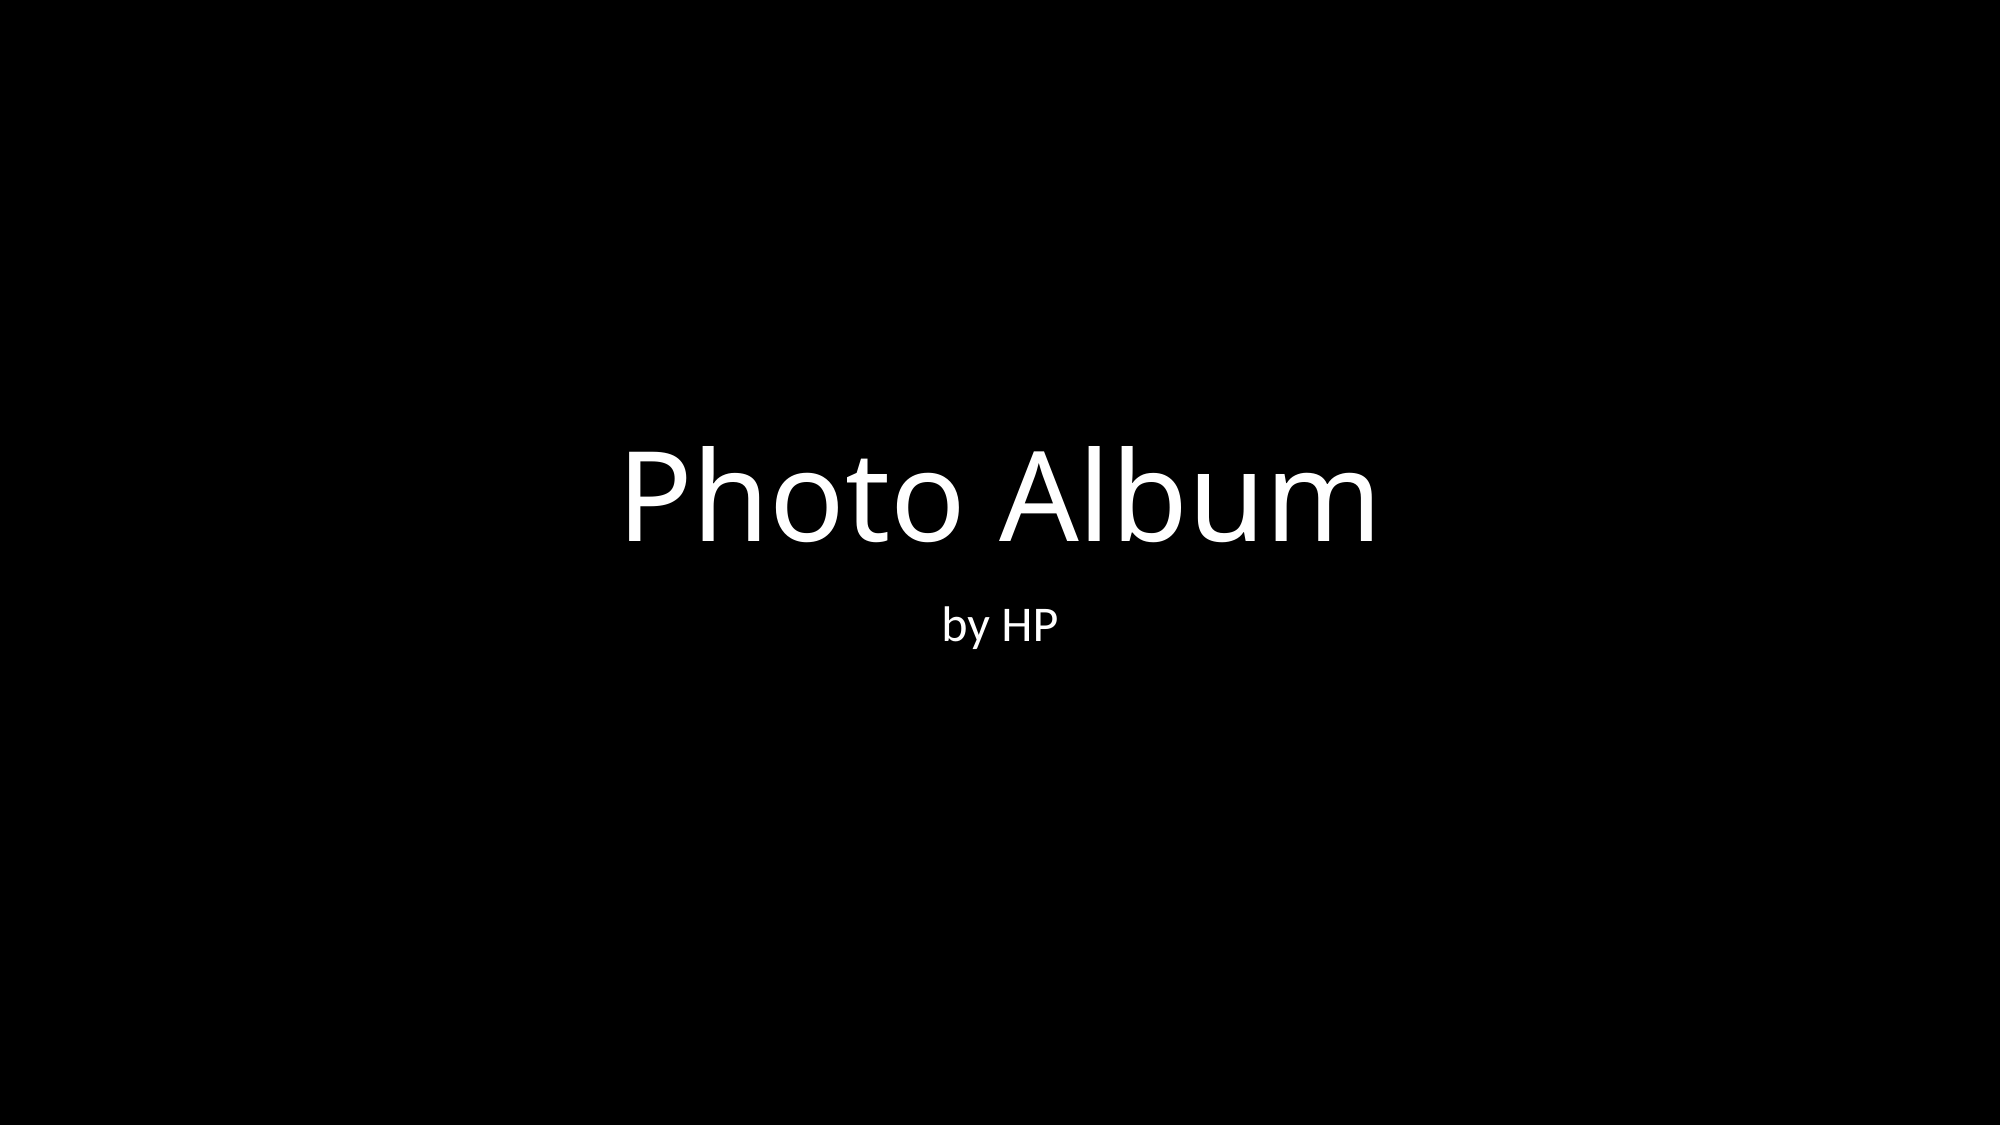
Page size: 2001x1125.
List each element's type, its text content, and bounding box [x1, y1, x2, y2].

title Photo Album [249, 184, 1750, 576]
subtitle by HP [249, 590, 1750, 863]
